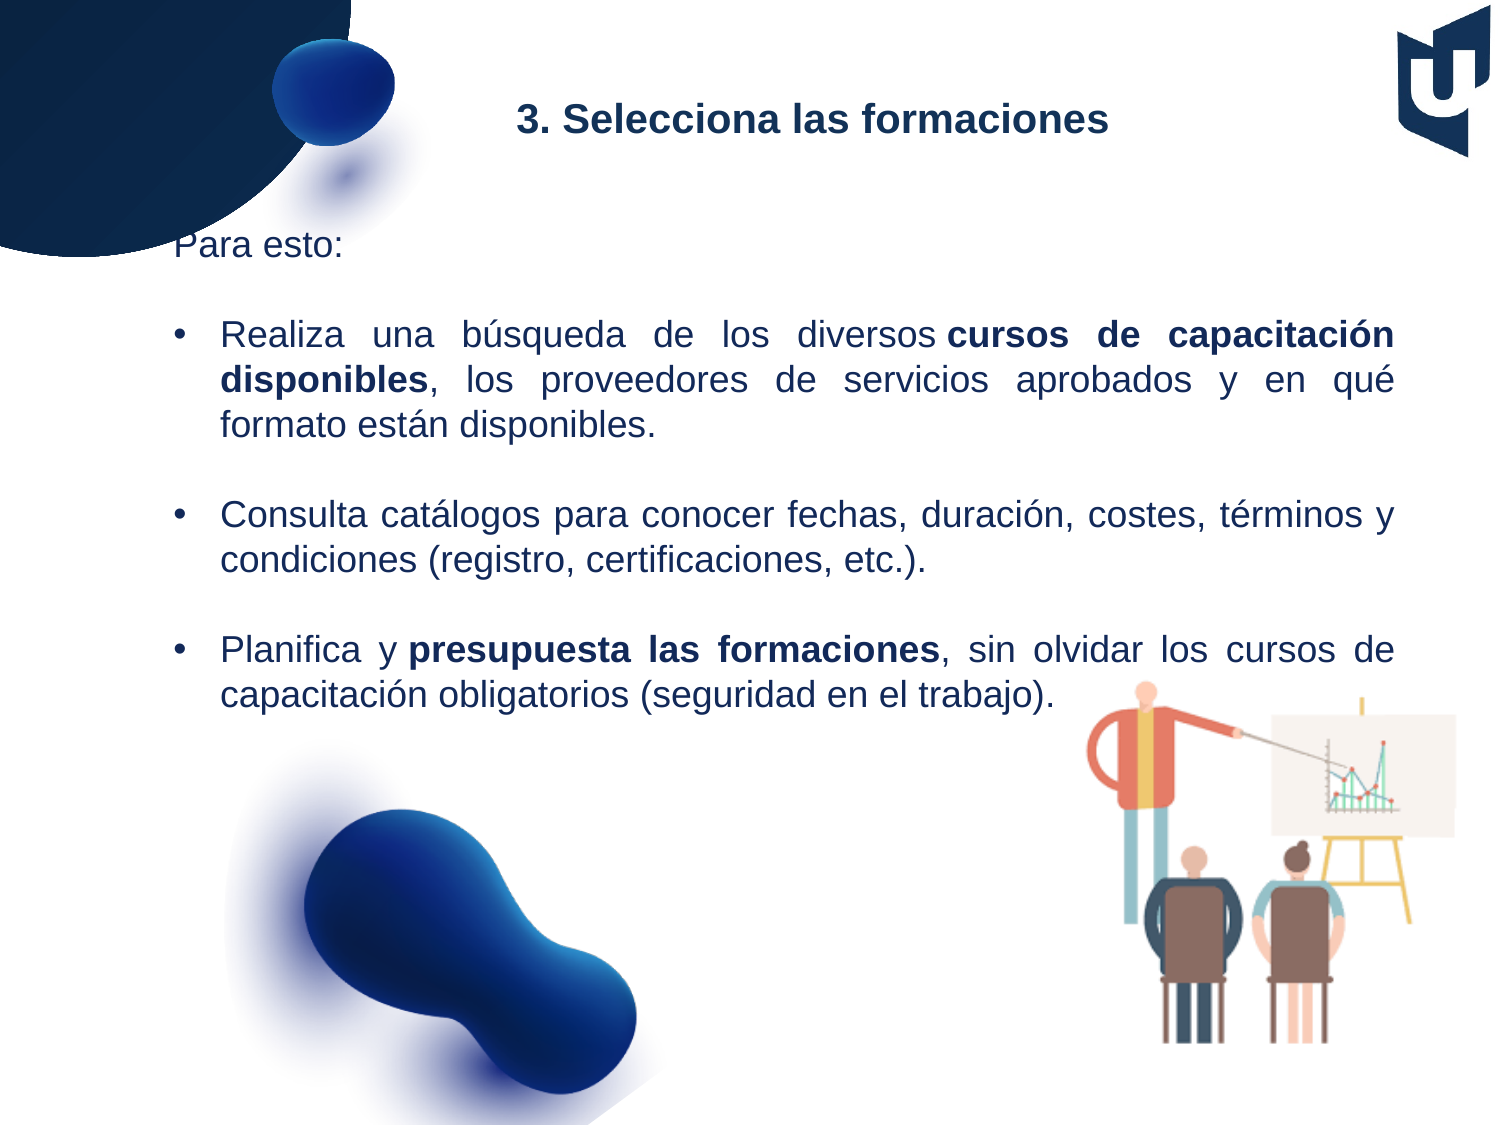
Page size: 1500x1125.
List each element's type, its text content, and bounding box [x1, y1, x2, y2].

picture [105, 639, 704, 1125]
text_box 3. Selecciona las formaciones [440, 84, 1316, 150]
text_box [0, 0, 217, 258]
picture [217, 0, 440, 292]
text_box Para esto: Realiza una búsqueda de los diversos cursos de capacitación disponibles, los proveedores de servicios aprobados y en qué formato están disponibles. Consulta catálogos para conocer fechas, duración, costes, términos y condiciones (registro, certificaciones, etc.). Planifica y presupuesta las formaciones, sin olvidar los cursos de capacitación obligatorios (seguridad en el trabajo). [158, 213, 1410, 723]
picture [1076, 670, 1467, 1056]
picture [1386, 0, 1500, 162]
